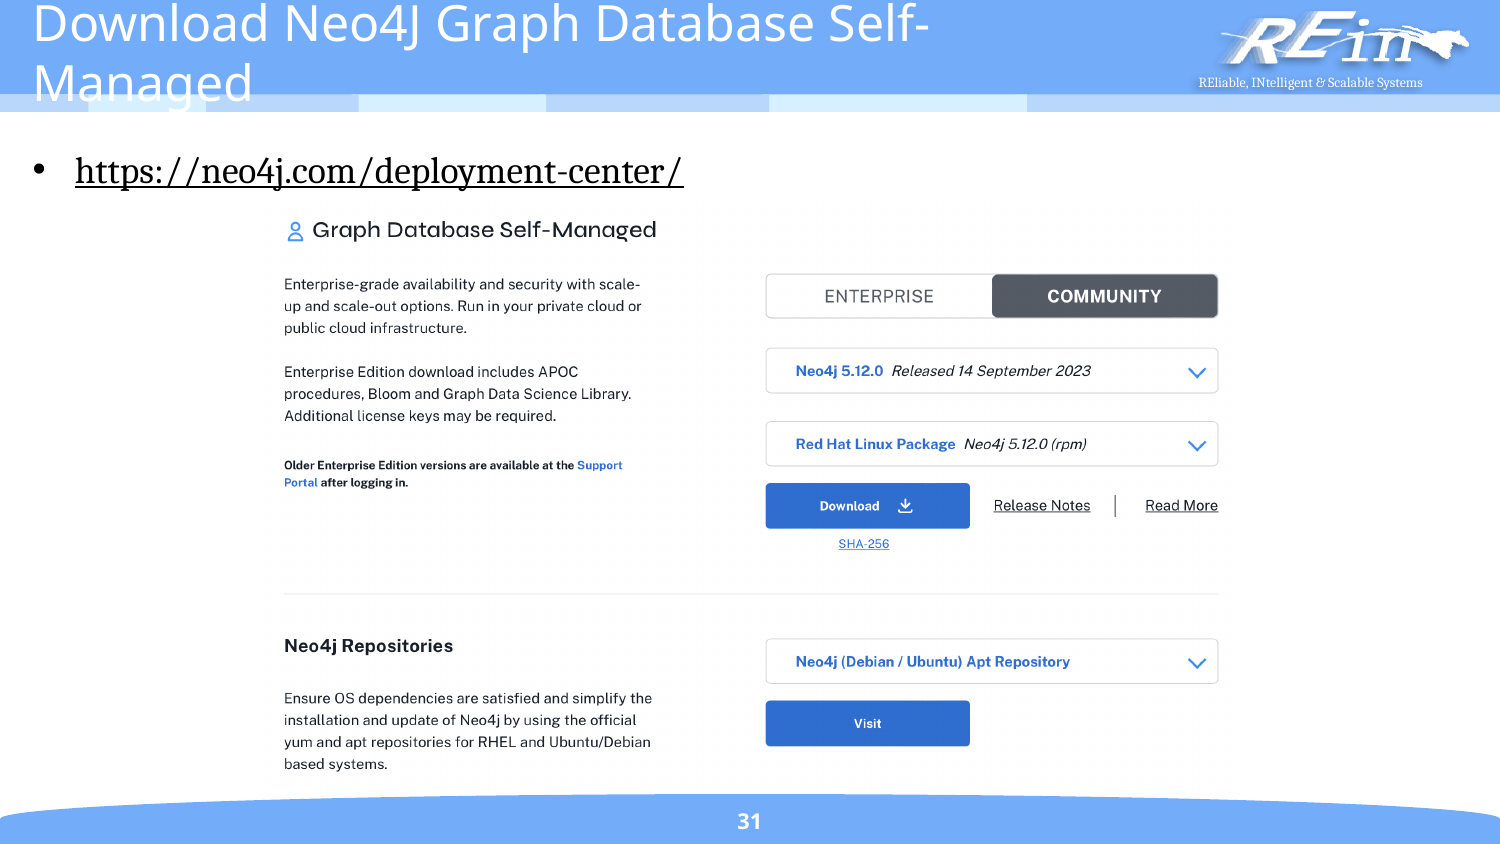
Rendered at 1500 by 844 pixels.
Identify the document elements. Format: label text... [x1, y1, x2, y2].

list https://neo4j.com/deployment-center/ [17, 138, 1459, 786]
slide_number 31 [667, 804, 833, 842]
title Download Neo4J Graph Database Self-Managed [17, 17, 1136, 86]
picture [253, 199, 1247, 795]
